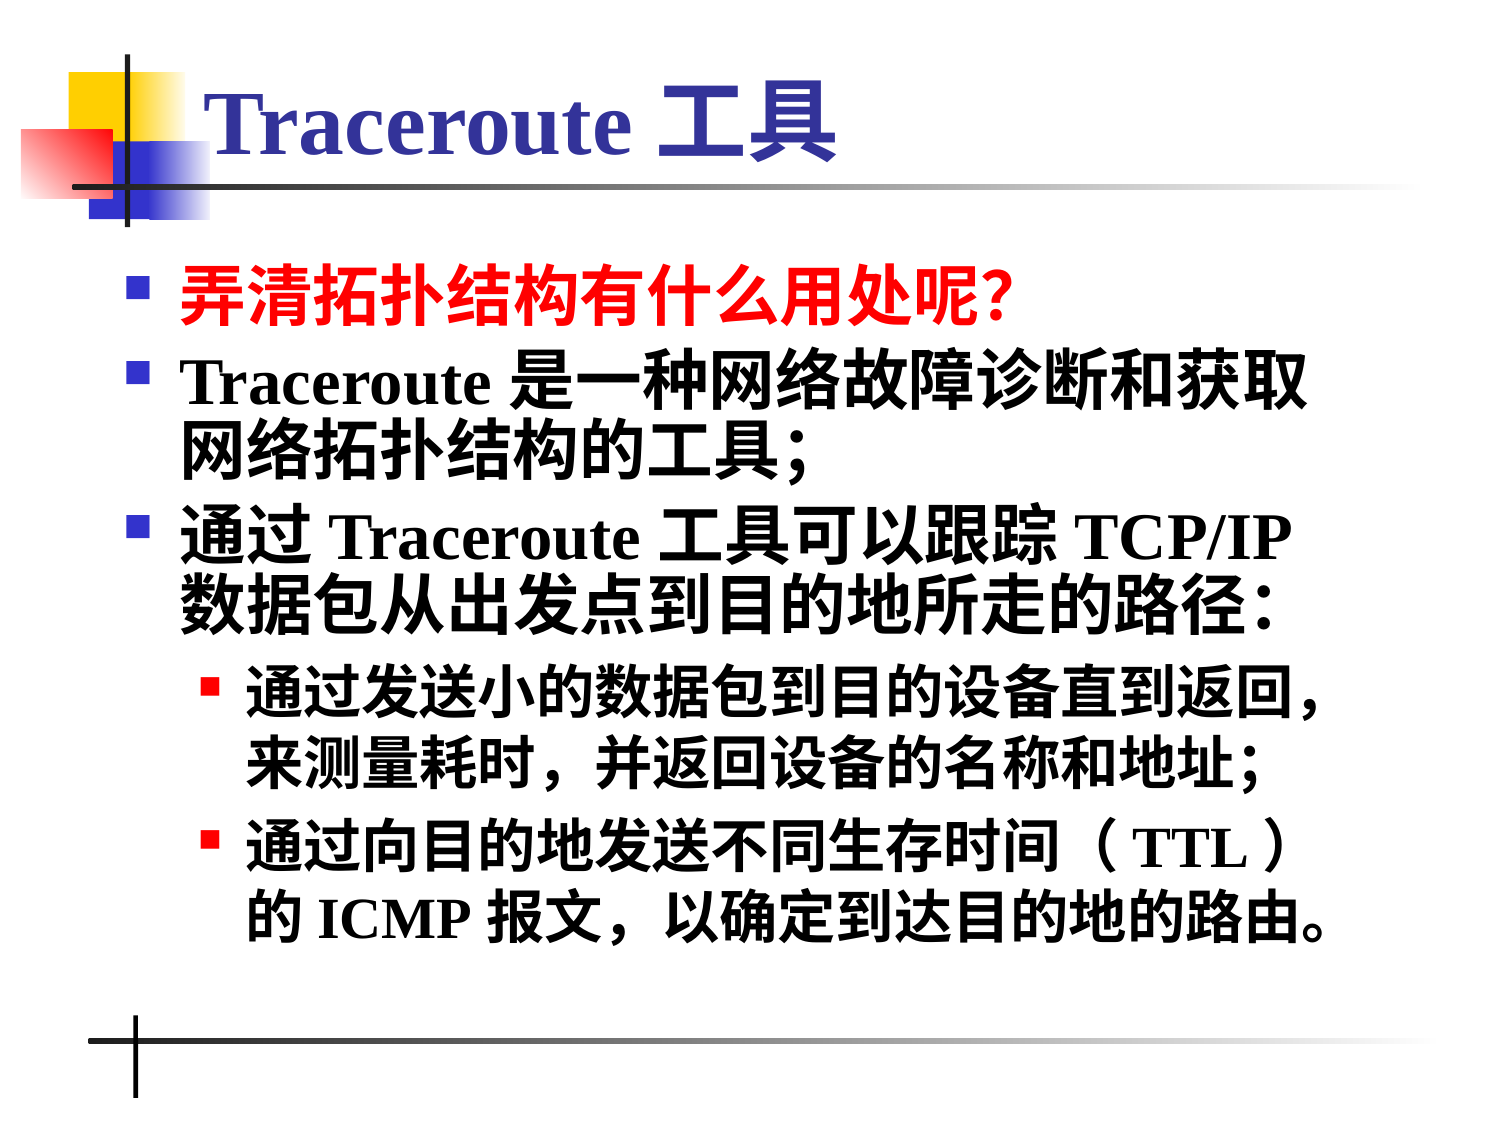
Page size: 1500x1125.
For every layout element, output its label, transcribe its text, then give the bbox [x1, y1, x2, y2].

title Traceroute工具 [188, 23, 1468, 181]
list 弄清拓扑结构有什么用处呢？ Traceroute是一种网络故障诊断和获取网络拓扑结构的工具； 通过Traceroute工具可以跟踪TCP/IP数据包从出发点到目的地所走的路径： 通过发送小的数据包到目的设备直到返回，来测量耗时，并返回设备的名称和地址； 通过向目的地发送不同生存时间（TTL）的ICMP报文，以确定到达目的地的路由。 [107, 254, 1384, 931]
